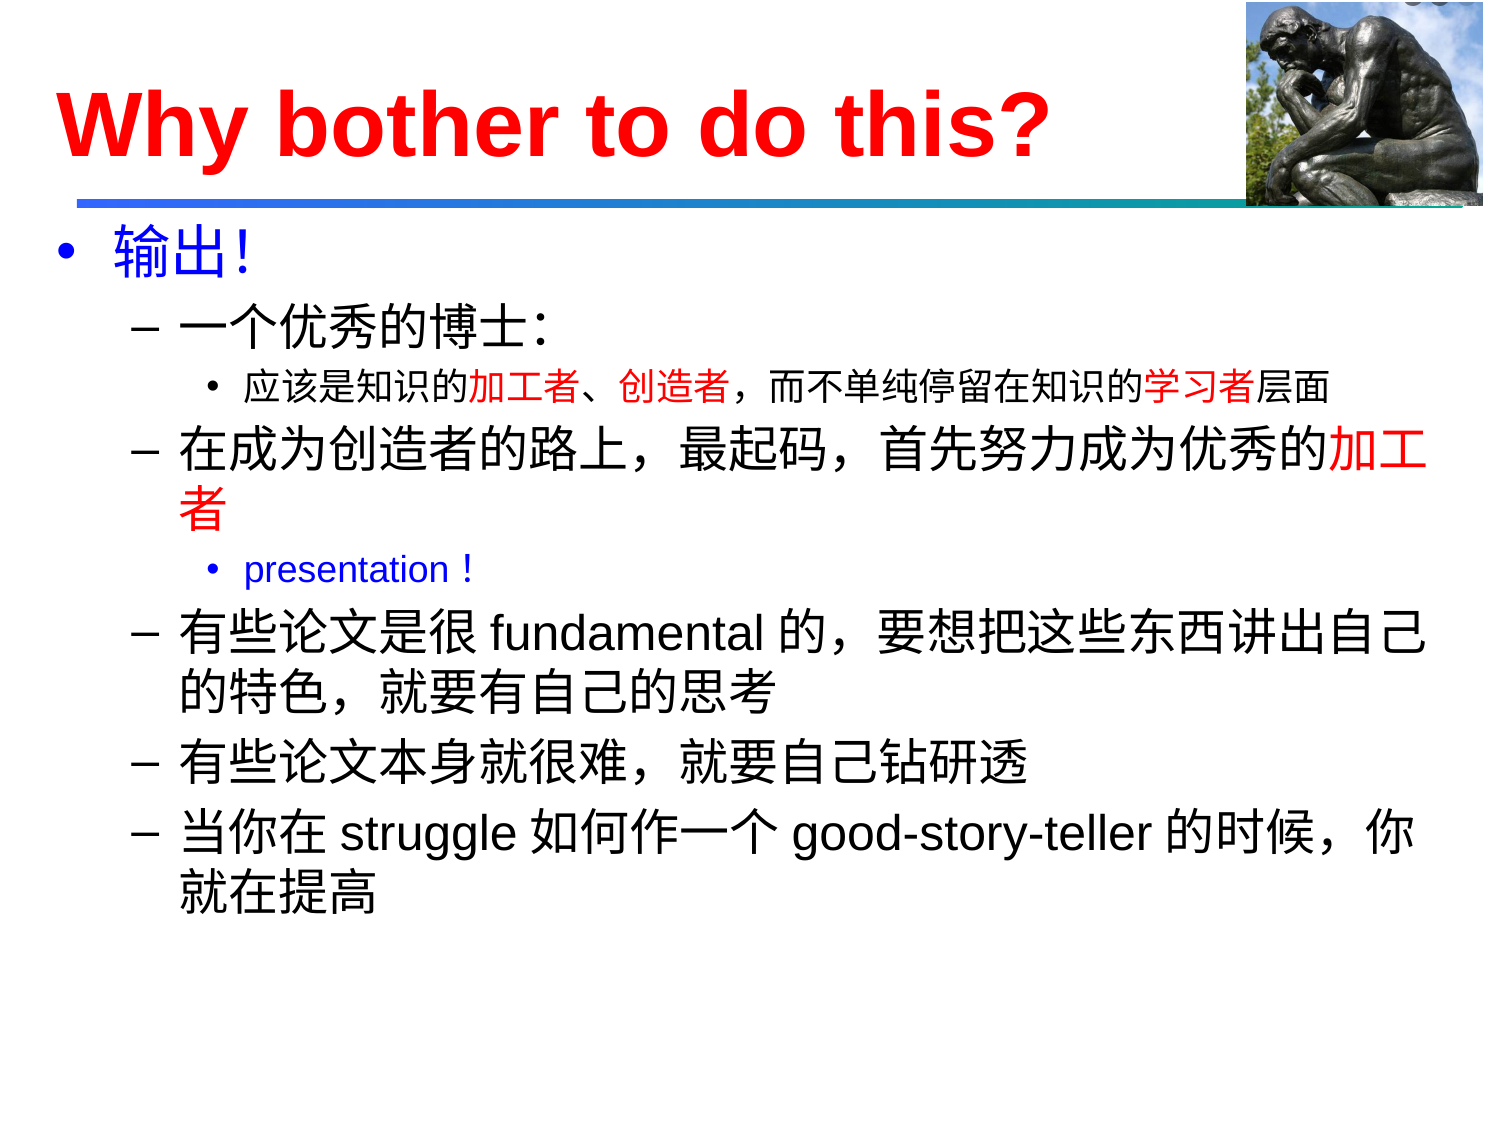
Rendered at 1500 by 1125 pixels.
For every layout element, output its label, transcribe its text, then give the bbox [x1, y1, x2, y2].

picture [1245, 2, 1483, 206]
title Why bother to do this? [41, 31, 1241, 208]
list 输出！ 一个优秀的博士： 应该是知识的加工者、创造者，而不单纯停留在知识的学习者层面 在成为创造者的路上，最起码，首先努力成为优秀的加工者 presentation！ 有些论文是很fundamental的，要想把这些东西讲出自己的特色，就要有自己的思考 有些论文本身就很难，就要自己钻研透 当你在struggle如何作一个good-story-teller的时候，你就在提高 [41, 208, 1459, 1094]
